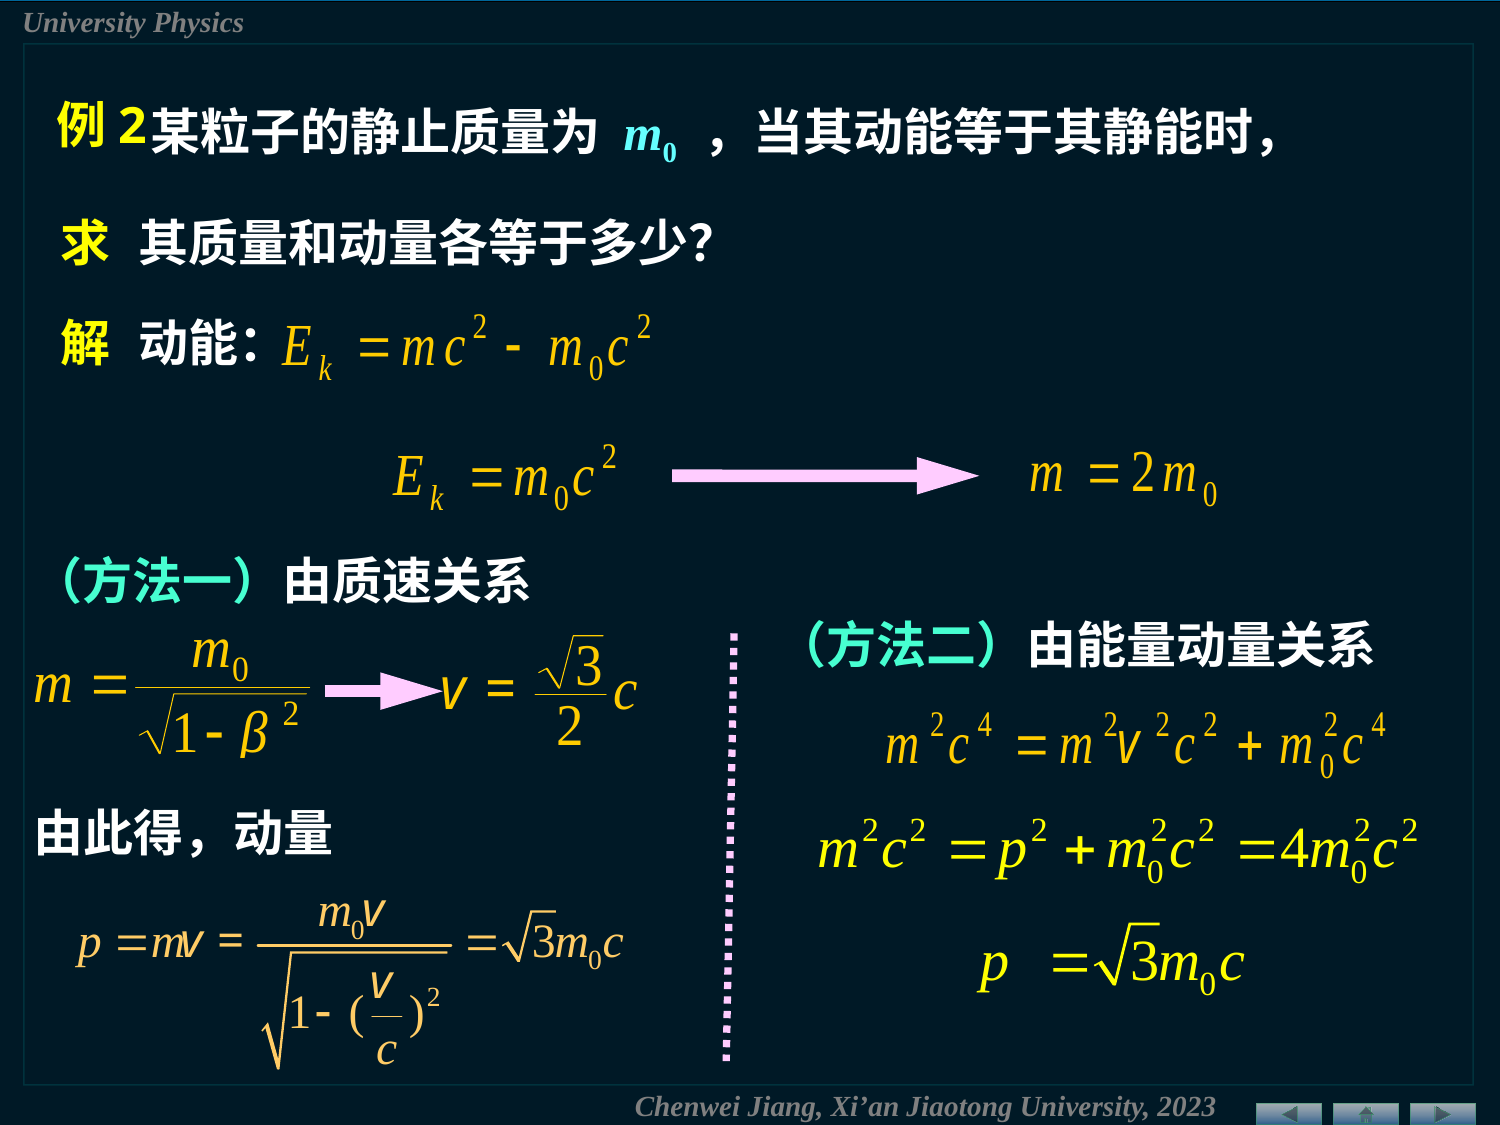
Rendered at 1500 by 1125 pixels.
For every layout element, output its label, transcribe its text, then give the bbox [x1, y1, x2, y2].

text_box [808, 804, 1432, 898]
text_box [388, 435, 623, 516]
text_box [29, 616, 313, 758]
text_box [882, 703, 1392, 784]
text_box （方法二）由能量动量关系 [761, 590, 1432, 681]
text_box 由此得，动量 [19, 794, 396, 870]
text_box 其质量和动量各等于多少？ [123, 204, 943, 279]
text_box 求 [46, 204, 123, 279]
text_box 某粒子的静止质量为 m0 ，当其动能等于其静能时， [135, 75, 1483, 176]
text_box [964, 911, 1276, 1010]
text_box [64, 881, 633, 1076]
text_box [1026, 440, 1223, 512]
text_box [324, 684, 437, 698]
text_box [277, 305, 658, 386]
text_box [442, 630, 643, 750]
text_box 解 [45, 304, 123, 380]
text_box 例2 [41, 86, 135, 161]
text_box （方法一）由质速关系 [17, 527, 662, 617]
text_box 动能： [123, 304, 278, 380]
text_box [672, 469, 980, 483]
